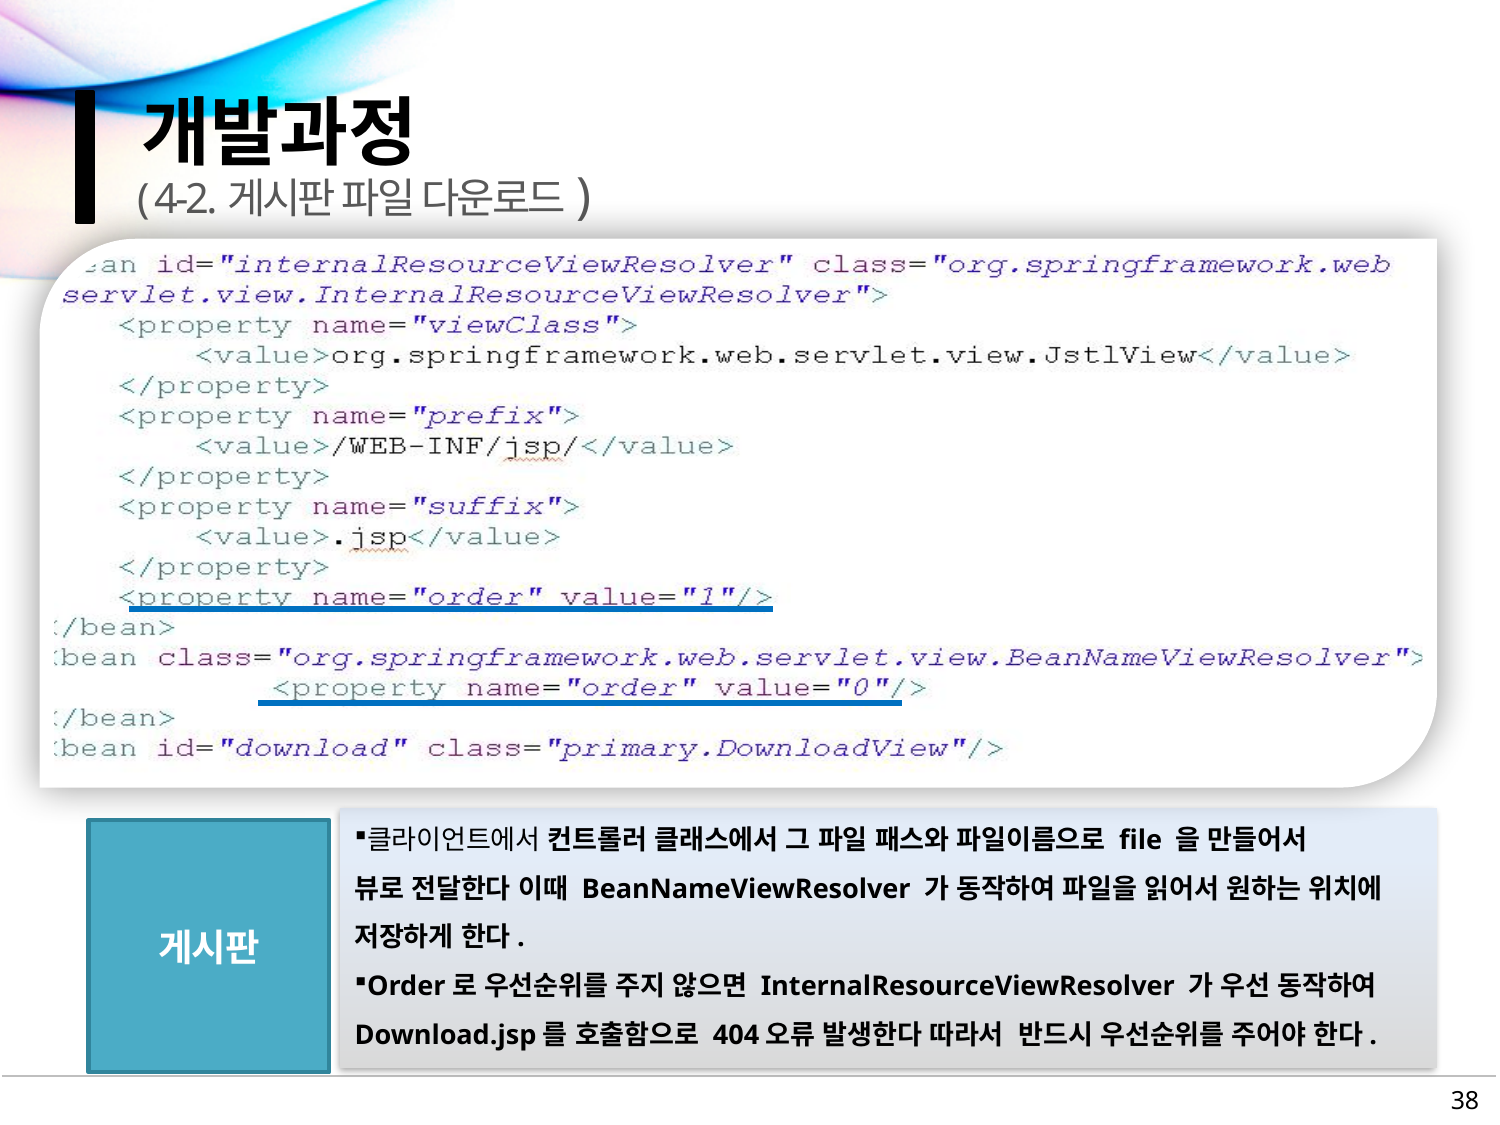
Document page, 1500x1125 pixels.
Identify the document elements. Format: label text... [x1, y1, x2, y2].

text_box 클라이언트에서 컨트롤러 클래스에서 그 파일 패스와 파일이름으로 file 을 만들어서 뷰로 전달한다 이때 BeanNameViewResolver 가 동작하여 파일을 읽어서 원하는 위치에 저장하게 한다. Order로 우선순위를 주지 않으면 InternalResourceViewResolver 가 우선 동작하여 Download.jsp를 호출함으로 404오류 발생한다 따라서 반드시 우선순위를 주어야 한다. [339, 808, 1438, 1068]
slide_number 38 [1144, 1080, 1495, 1123]
text_box ( 4-2.게시판 파일 다운로드) [122, 155, 606, 213]
text_box [75, 90, 95, 224]
text_box 개발과정 [126, 77, 433, 182]
text_box 게시판 [86, 818, 331, 1074]
picture [0, 0, 1430, 781]
